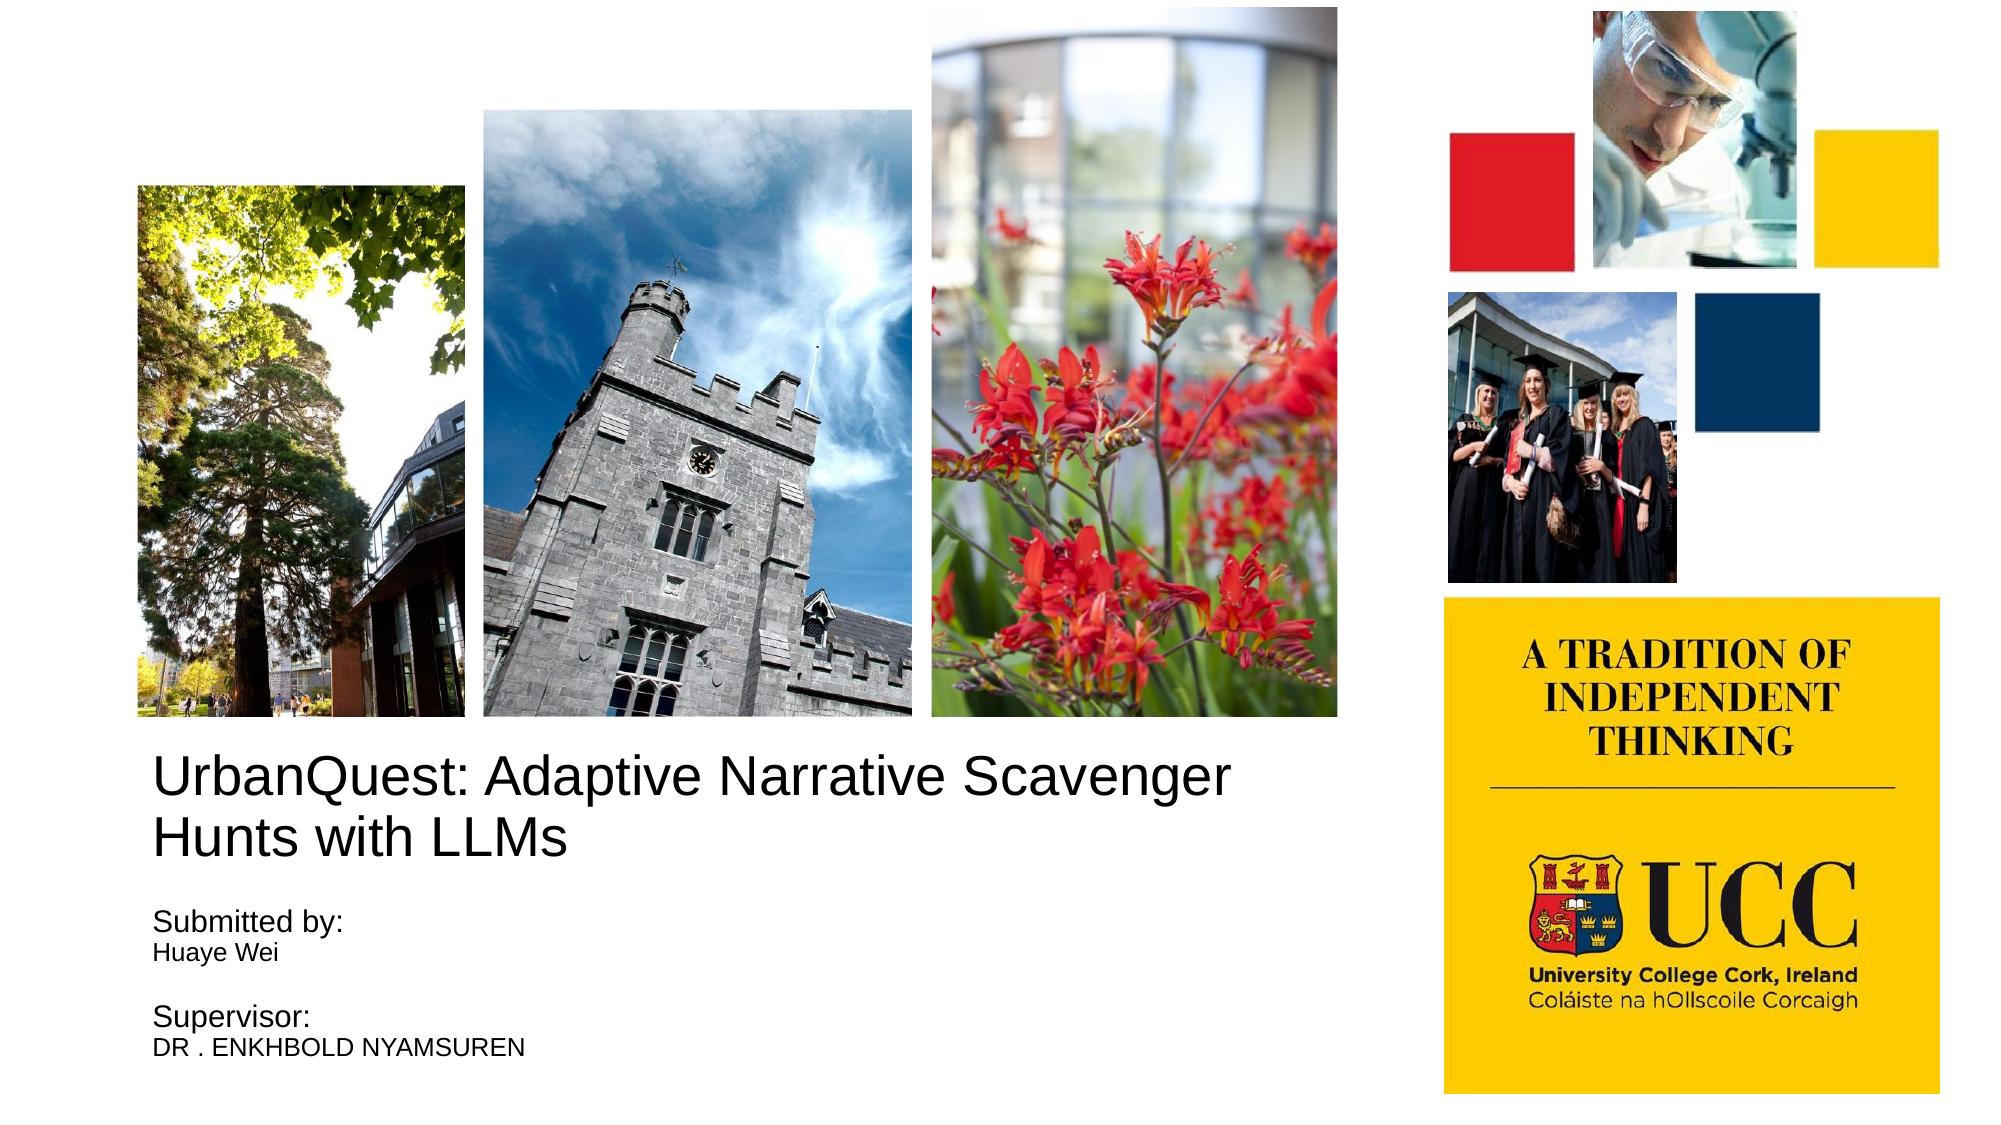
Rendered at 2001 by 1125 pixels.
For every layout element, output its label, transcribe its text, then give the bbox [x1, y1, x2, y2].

picture [931, 7, 1338, 717]
picture [1449, 132, 1576, 273]
picture [1444, 596, 1940, 1094]
subtitle Submitted by: Huaye Wei Supervisor: DR . ENKHBOLD NYAMSUREN [137, 897, 1256, 1080]
picture [137, 185, 465, 717]
picture [1814, 129, 1940, 269]
title UrbanQuest: Adaptive Narrative Scavenger Hunts with LLMs [137, 745, 1338, 877]
picture [1694, 292, 1821, 433]
picture [1448, 292, 1677, 583]
picture [483, 109, 912, 717]
picture [1593, 11, 1797, 269]
